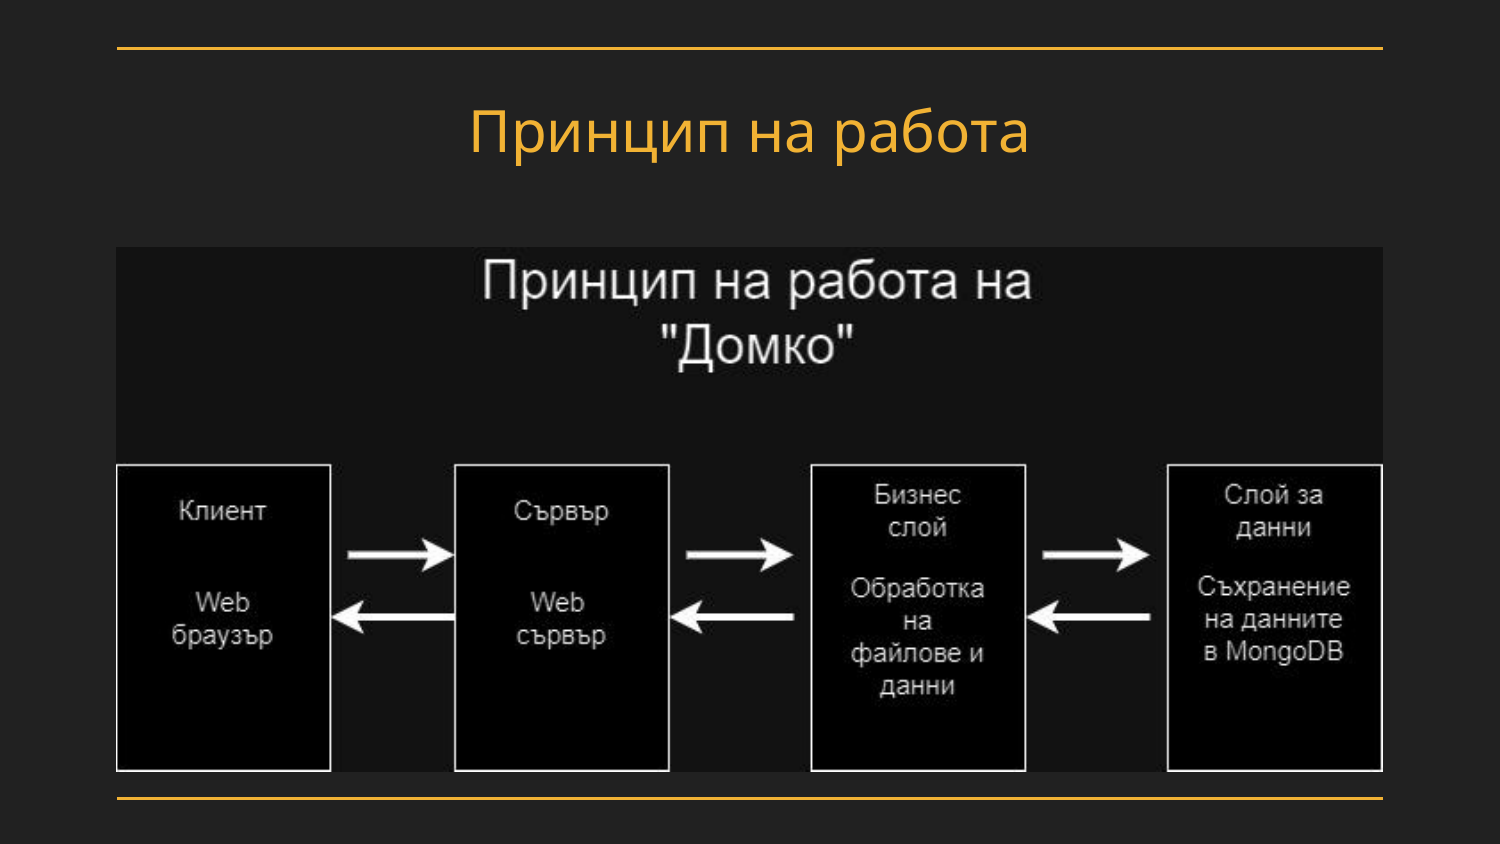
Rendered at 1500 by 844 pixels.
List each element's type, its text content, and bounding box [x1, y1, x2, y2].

title Принцип на работа [116, 90, 1383, 169]
picture [116, 247, 1384, 772]
